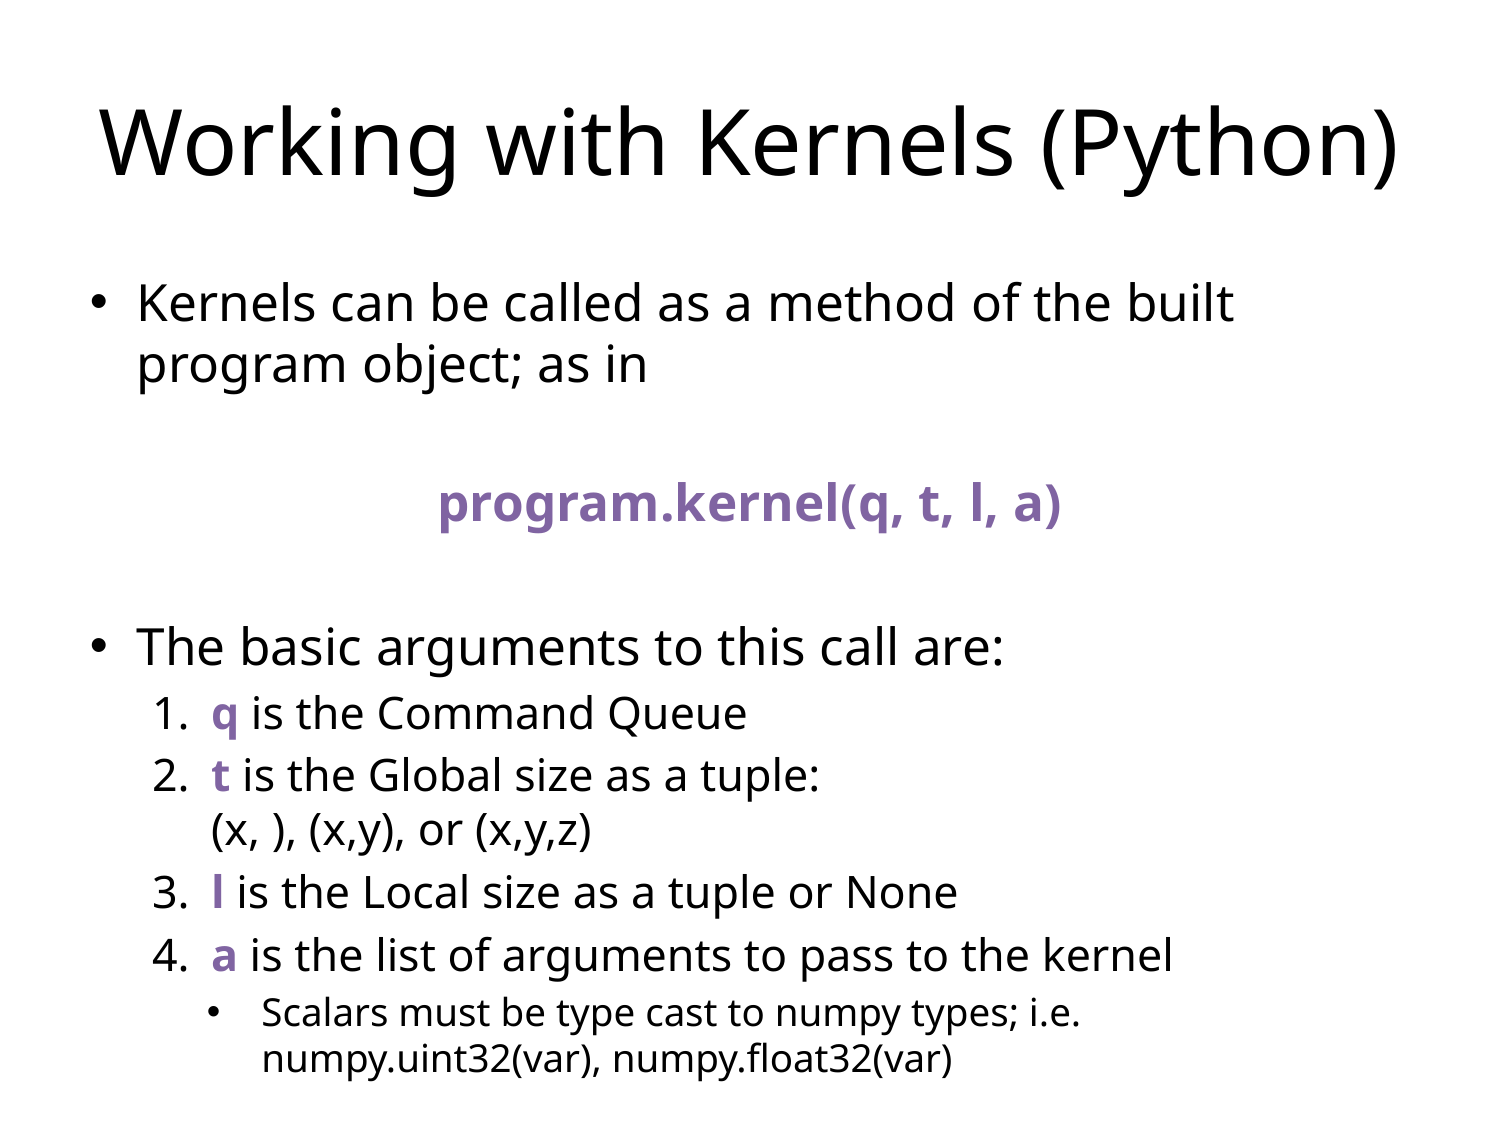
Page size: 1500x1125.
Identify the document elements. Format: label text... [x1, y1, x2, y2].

text_box Working with Kernels (Python) [74, 45, 1425, 233]
text_box Kernels can be called as a method of the built program object; as in program.kernel(q, t, l, a) The basic arguments to this call are: q is the Command Queue t is the Global size as a tuple: (x, ), (x,y), or (x,y,z) l is the Local size as a tuple or None a is the list of arguments to pass to the kernel Scalars must be type cast to numpy types; i.e. numpy.uint32(var), numpy.float32(var) [74, 262, 1425, 1094]
